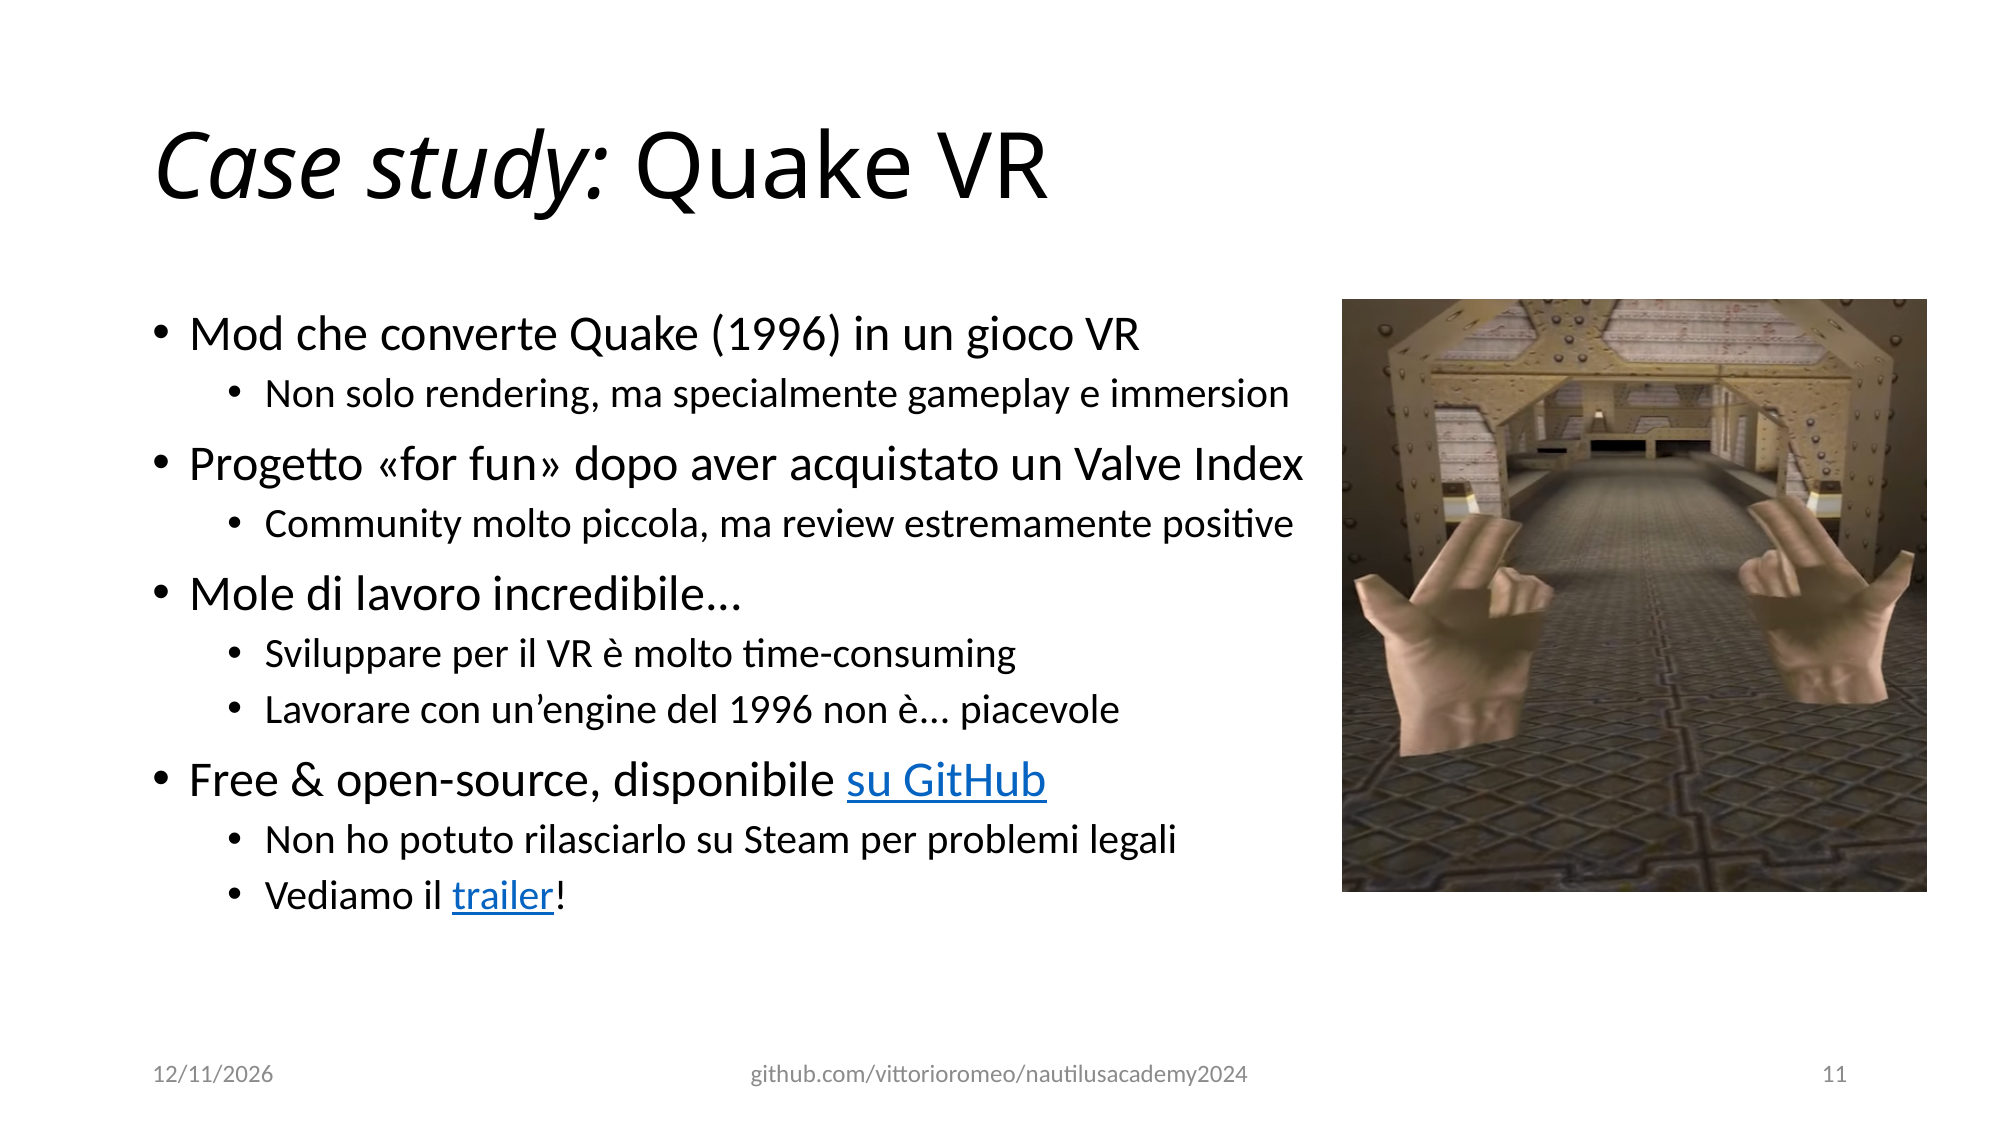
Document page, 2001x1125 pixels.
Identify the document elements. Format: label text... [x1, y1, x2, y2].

picture [1342, 299, 1928, 892]
slide_number 11 [1412, 1042, 1863, 1103]
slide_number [137, 1042, 588, 1103]
footer github.com/vittorioromeo/nautilusacademy2024 [662, 1042, 1338, 1103]
title Case study: Quake VR [137, 59, 1863, 278]
list Mod che converte Quake (1996) in un gioco VR Non solo rendering, ma specialmente gameplay e immersion Progetto «for fun» dopo aver acquistato un Valve Index Community molto piccola, ma review estremamente positive Mole di lavoro incredibile... Sviluppare per il VR è molto time-consuming Lavorare con un’engine del 1996 non è... piacevole Free & open-source, disponibile su GitHub Non ho potuto rilasciarlo su Steam per problemi legali Vediamo il trailer! [137, 299, 1343, 1014]
